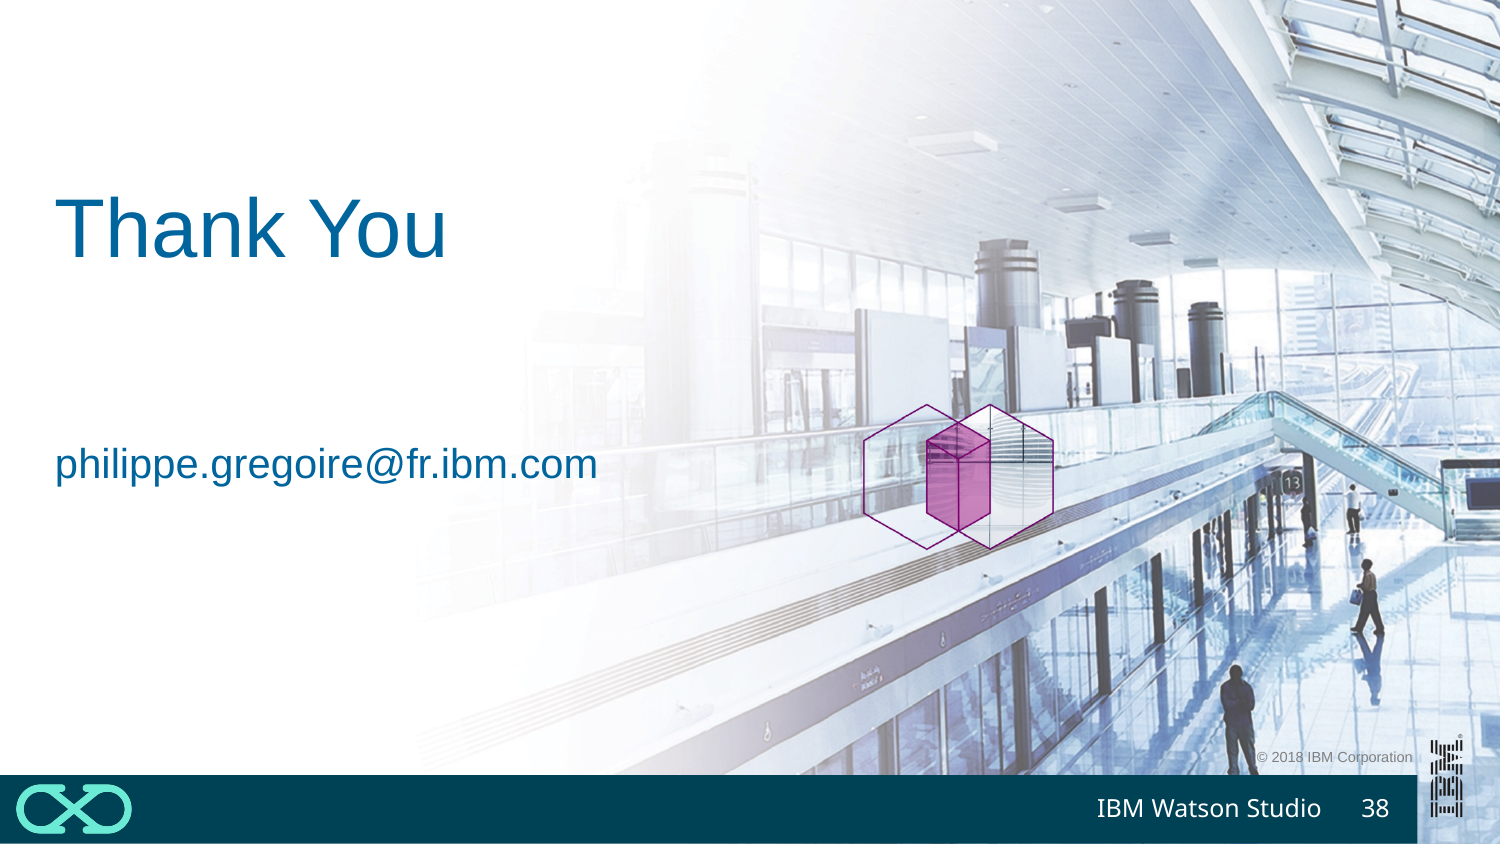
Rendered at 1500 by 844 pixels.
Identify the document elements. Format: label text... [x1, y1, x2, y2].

picture [861, 402, 1056, 551]
title Thank You philippe.gregoire@fr.ibm.com [55, 181, 1026, 495]
picture [17, 785, 131, 833]
text_box source code pipelines [370, 0, 1500, 844]
picture [1430, 733, 1463, 818]
